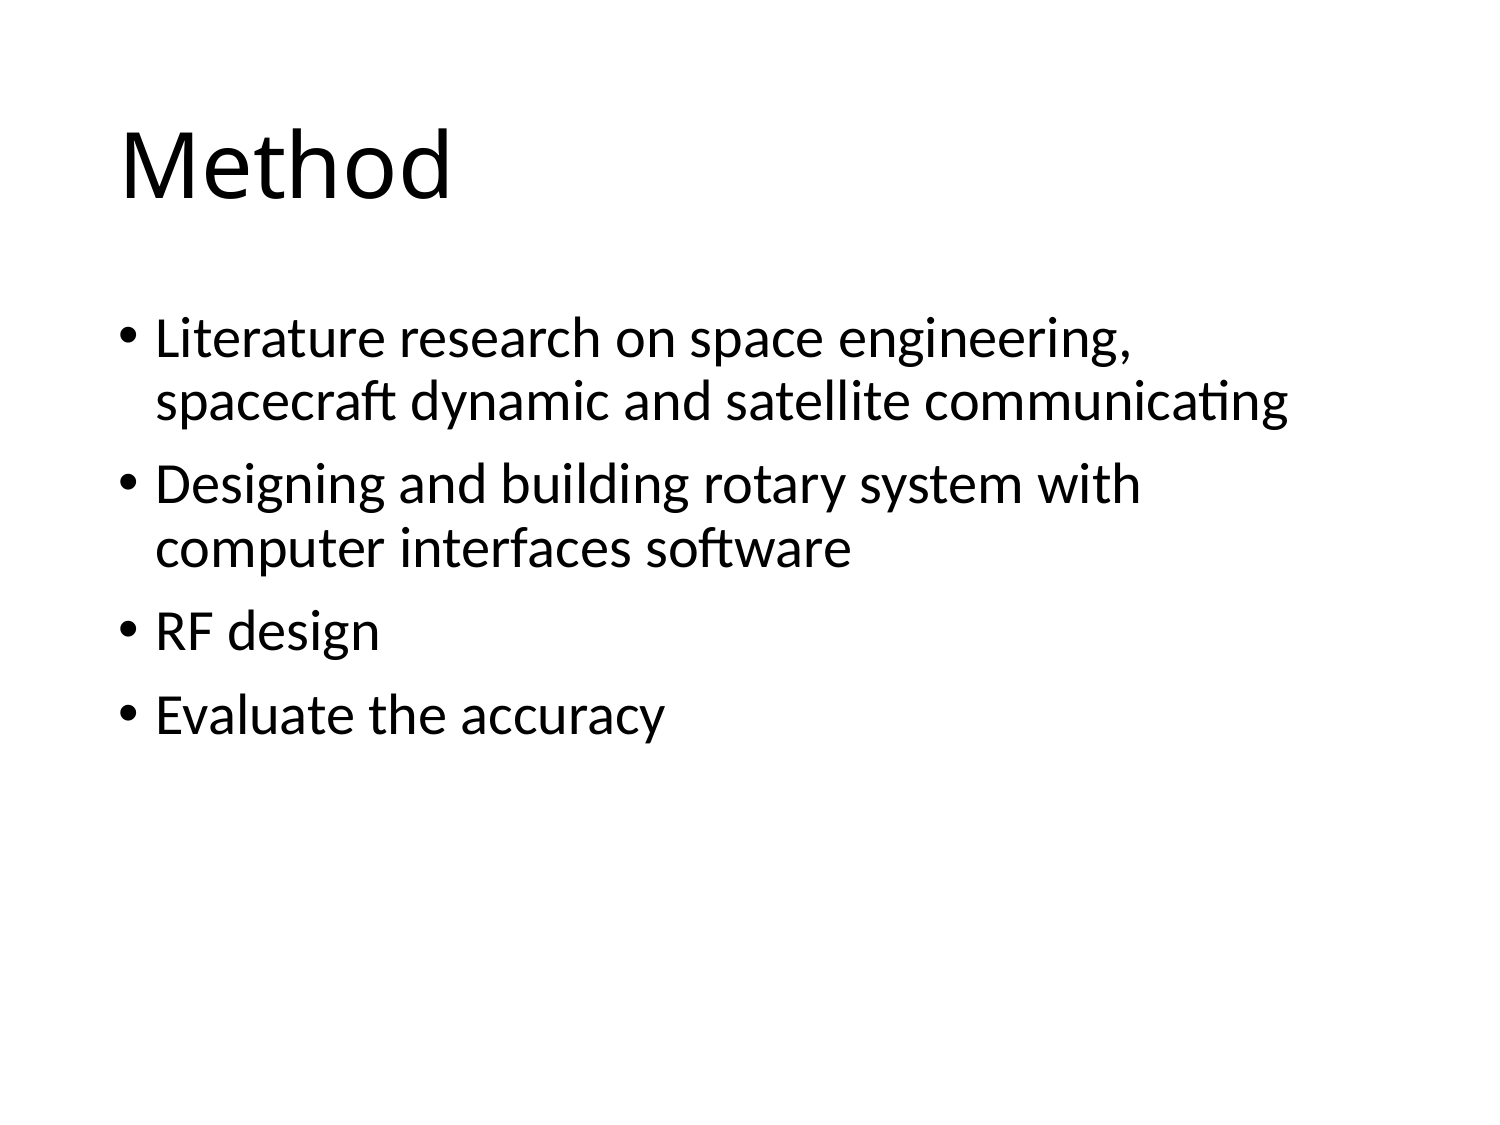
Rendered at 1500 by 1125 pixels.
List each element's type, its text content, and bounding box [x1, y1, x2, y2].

list Literature research on space engineering, spacecraft dynamic and satellite communicating Designing and building rotary system with computer interfaces software RF design Evaluate the accuracy [103, 299, 1397, 1014]
title Method [103, 59, 1397, 278]
